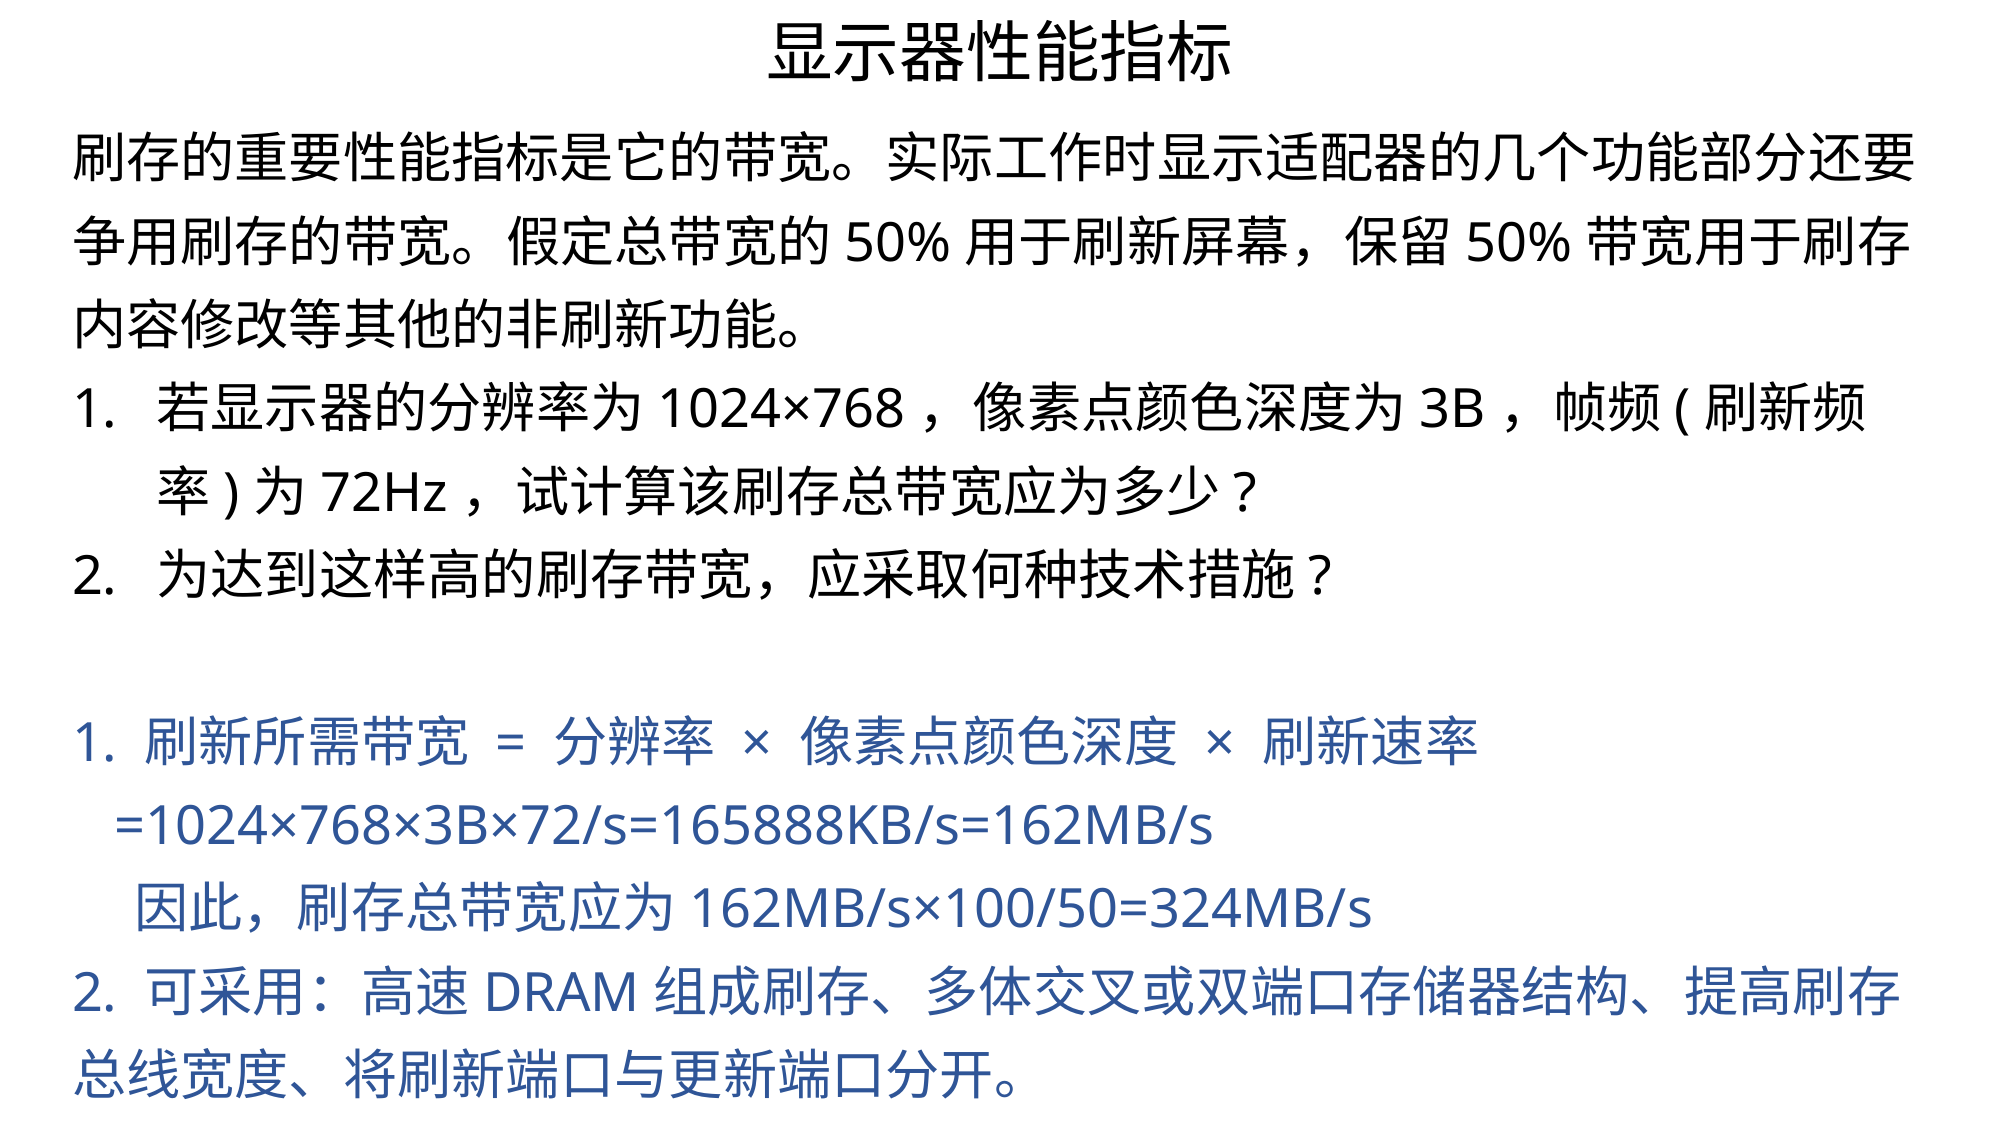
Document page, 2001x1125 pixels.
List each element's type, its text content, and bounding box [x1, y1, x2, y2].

text_box 刷存的重要性能指标是它的带宽。实际工作时显示适配器的几个功能部分还要争用刷存的带宽。假定总带宽的50%用于刷新屏幕，保留50%带宽用于刷存内容修改等其他的非刷新功能。 若显示器的分辨率为1024×768，像素点颜色深度为3B，帧频(刷新频率)为72Hz，试计算该刷存总带宽应为多少? 为达到这样高的刷存带宽，应采取何种技术措施? 1. 刷新所需带宽 = 分辨率 × 像素点颜色深度 × 刷新速率 =1024×768×3B×72/s=165888KB/s=162MB/s 因此，刷存总带宽应为162MB/s×100/50=324MB/s 2. 可采用：高速DRAM组成刷存、多体交叉或双端口存储器结构、提高刷存总线宽度、将刷新端口与更新端口分开。 [57, 98, 1943, 1113]
text_box 显示器性能指标 [595, 2, 1405, 97]
